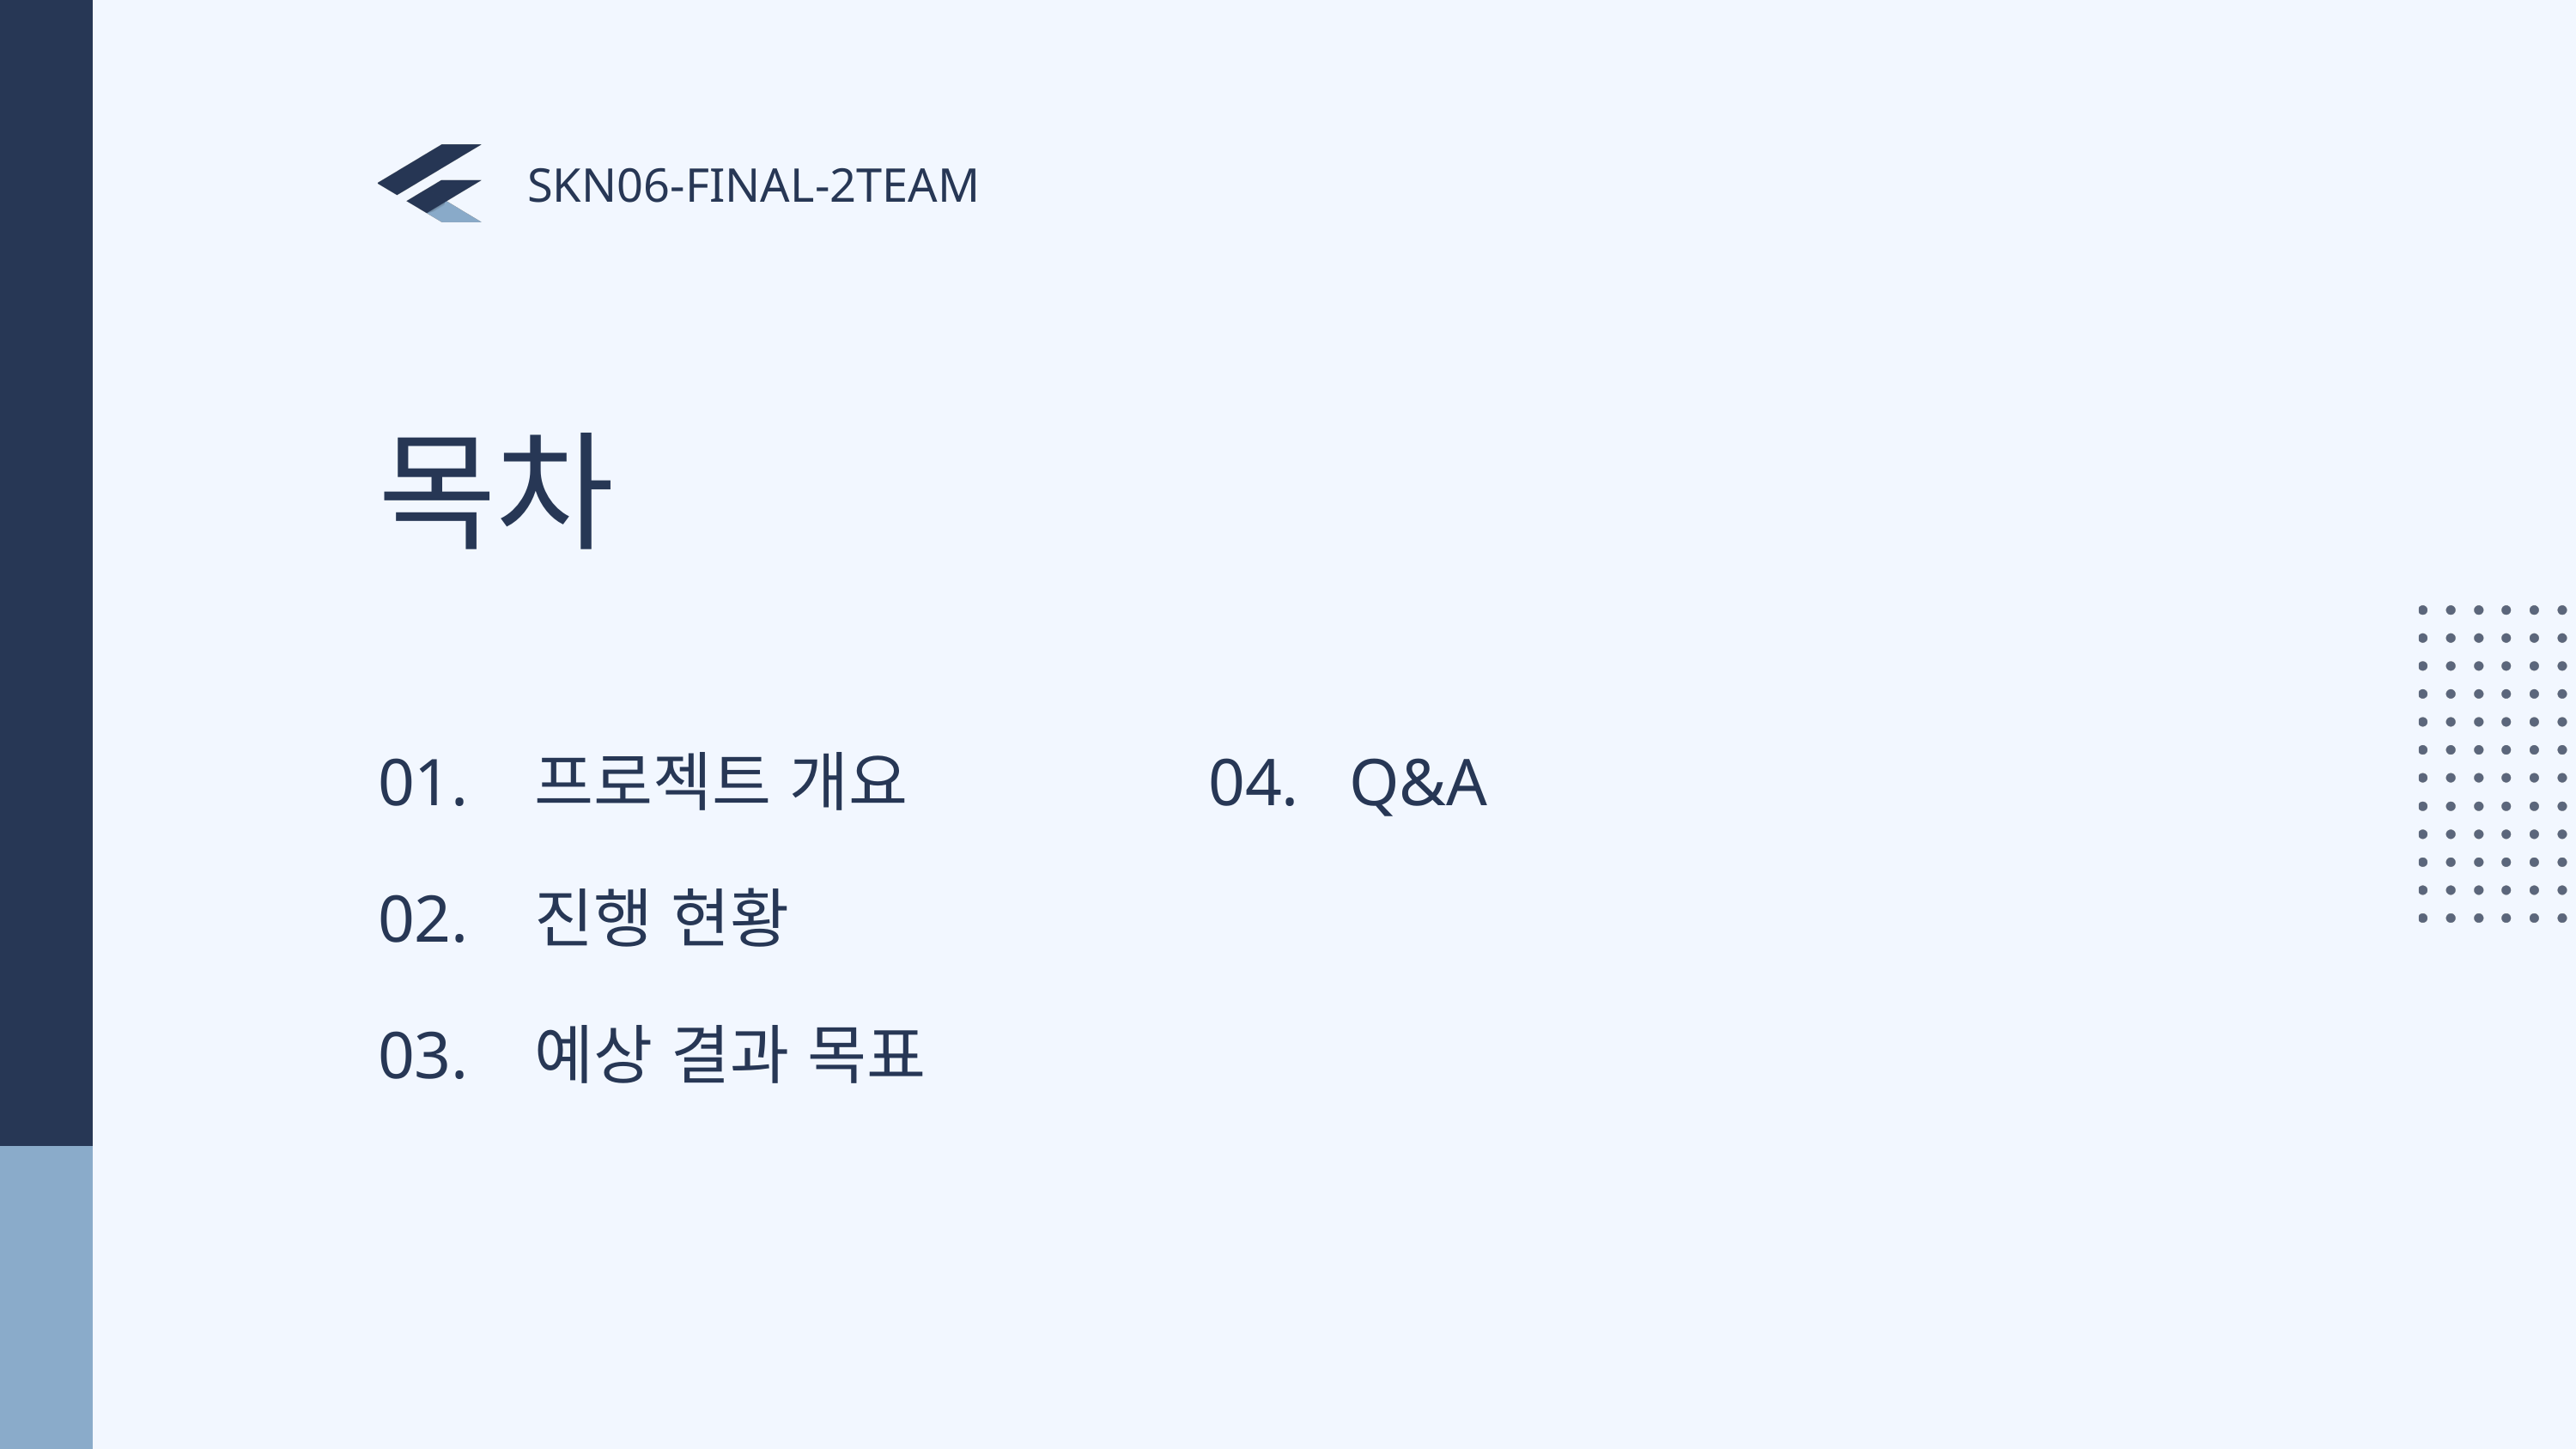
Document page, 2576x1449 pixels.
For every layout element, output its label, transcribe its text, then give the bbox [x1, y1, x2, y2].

text_box 04. Q&A [1208, 728, 2014, 818]
text_box 목차 [377, 385, 1288, 566]
text_box 03. 예상 결과 목표 [377, 1000, 992, 1091]
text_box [0, 1145, 94, 1449]
text_box 01. 프로젝트 개요 [377, 728, 992, 818]
text_box [2418, 605, 2576, 923]
text_box 02. 진행 현황 [377, 864, 992, 955]
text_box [0, 0, 94, 1145]
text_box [377, 144, 988, 339]
